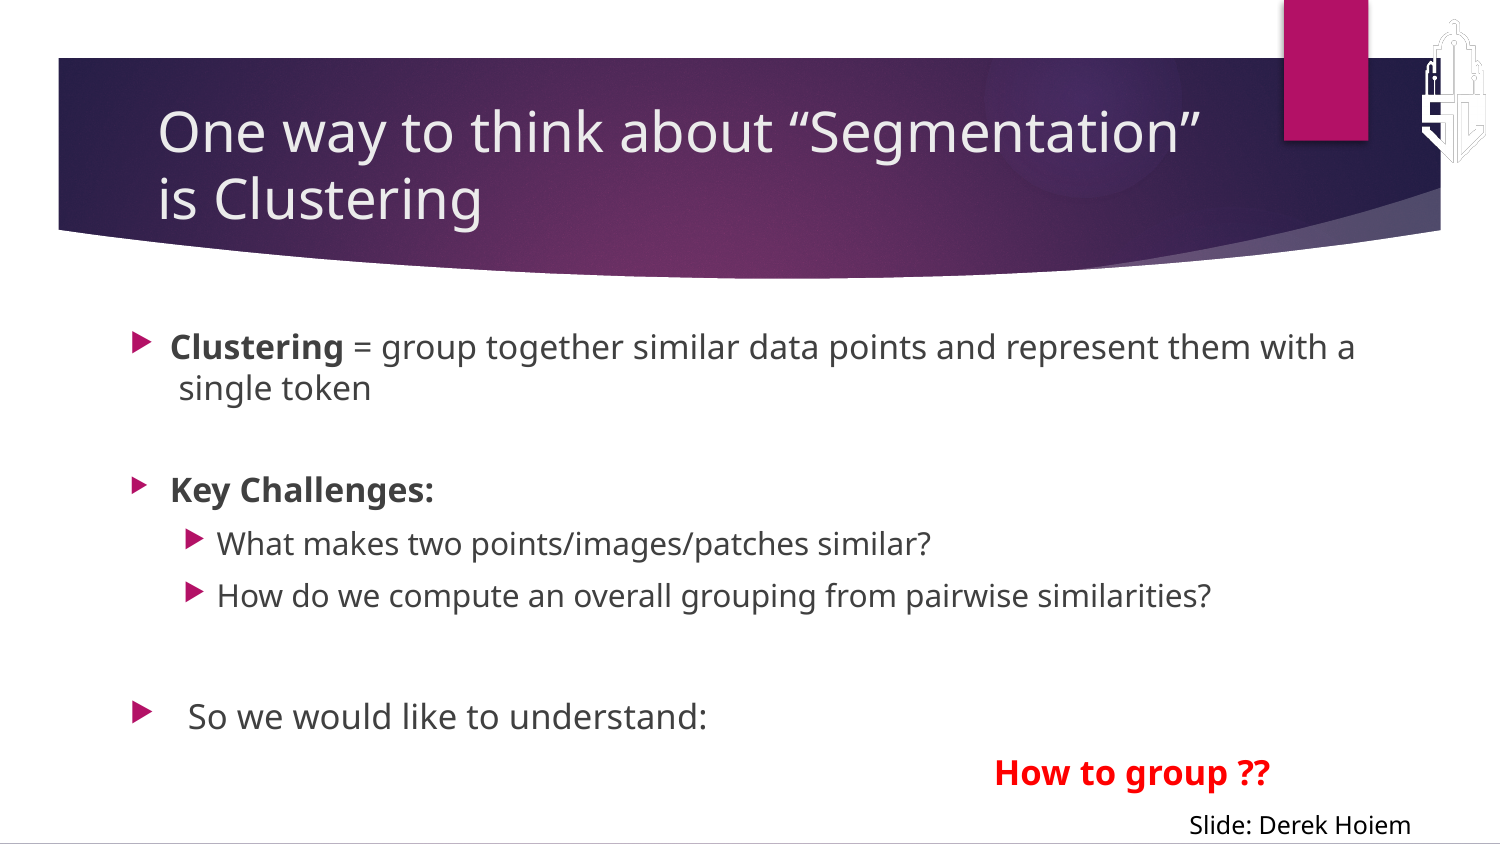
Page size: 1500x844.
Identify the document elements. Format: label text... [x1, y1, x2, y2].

text_box Slide: Derek Hoiem [1174, 802, 1428, 844]
picture [1422, 19, 1486, 163]
title One way to think about “Segmentation” is Clustering [142, 119, 1220, 207]
list Clustering = group together similar data points and represent them with a single token Key Challenges: What makes two points/images/patches similar? How do we compute an overall grouping from pairwise similarities? So we would like to understand: How to group ?? [114, 271, 1386, 803]
